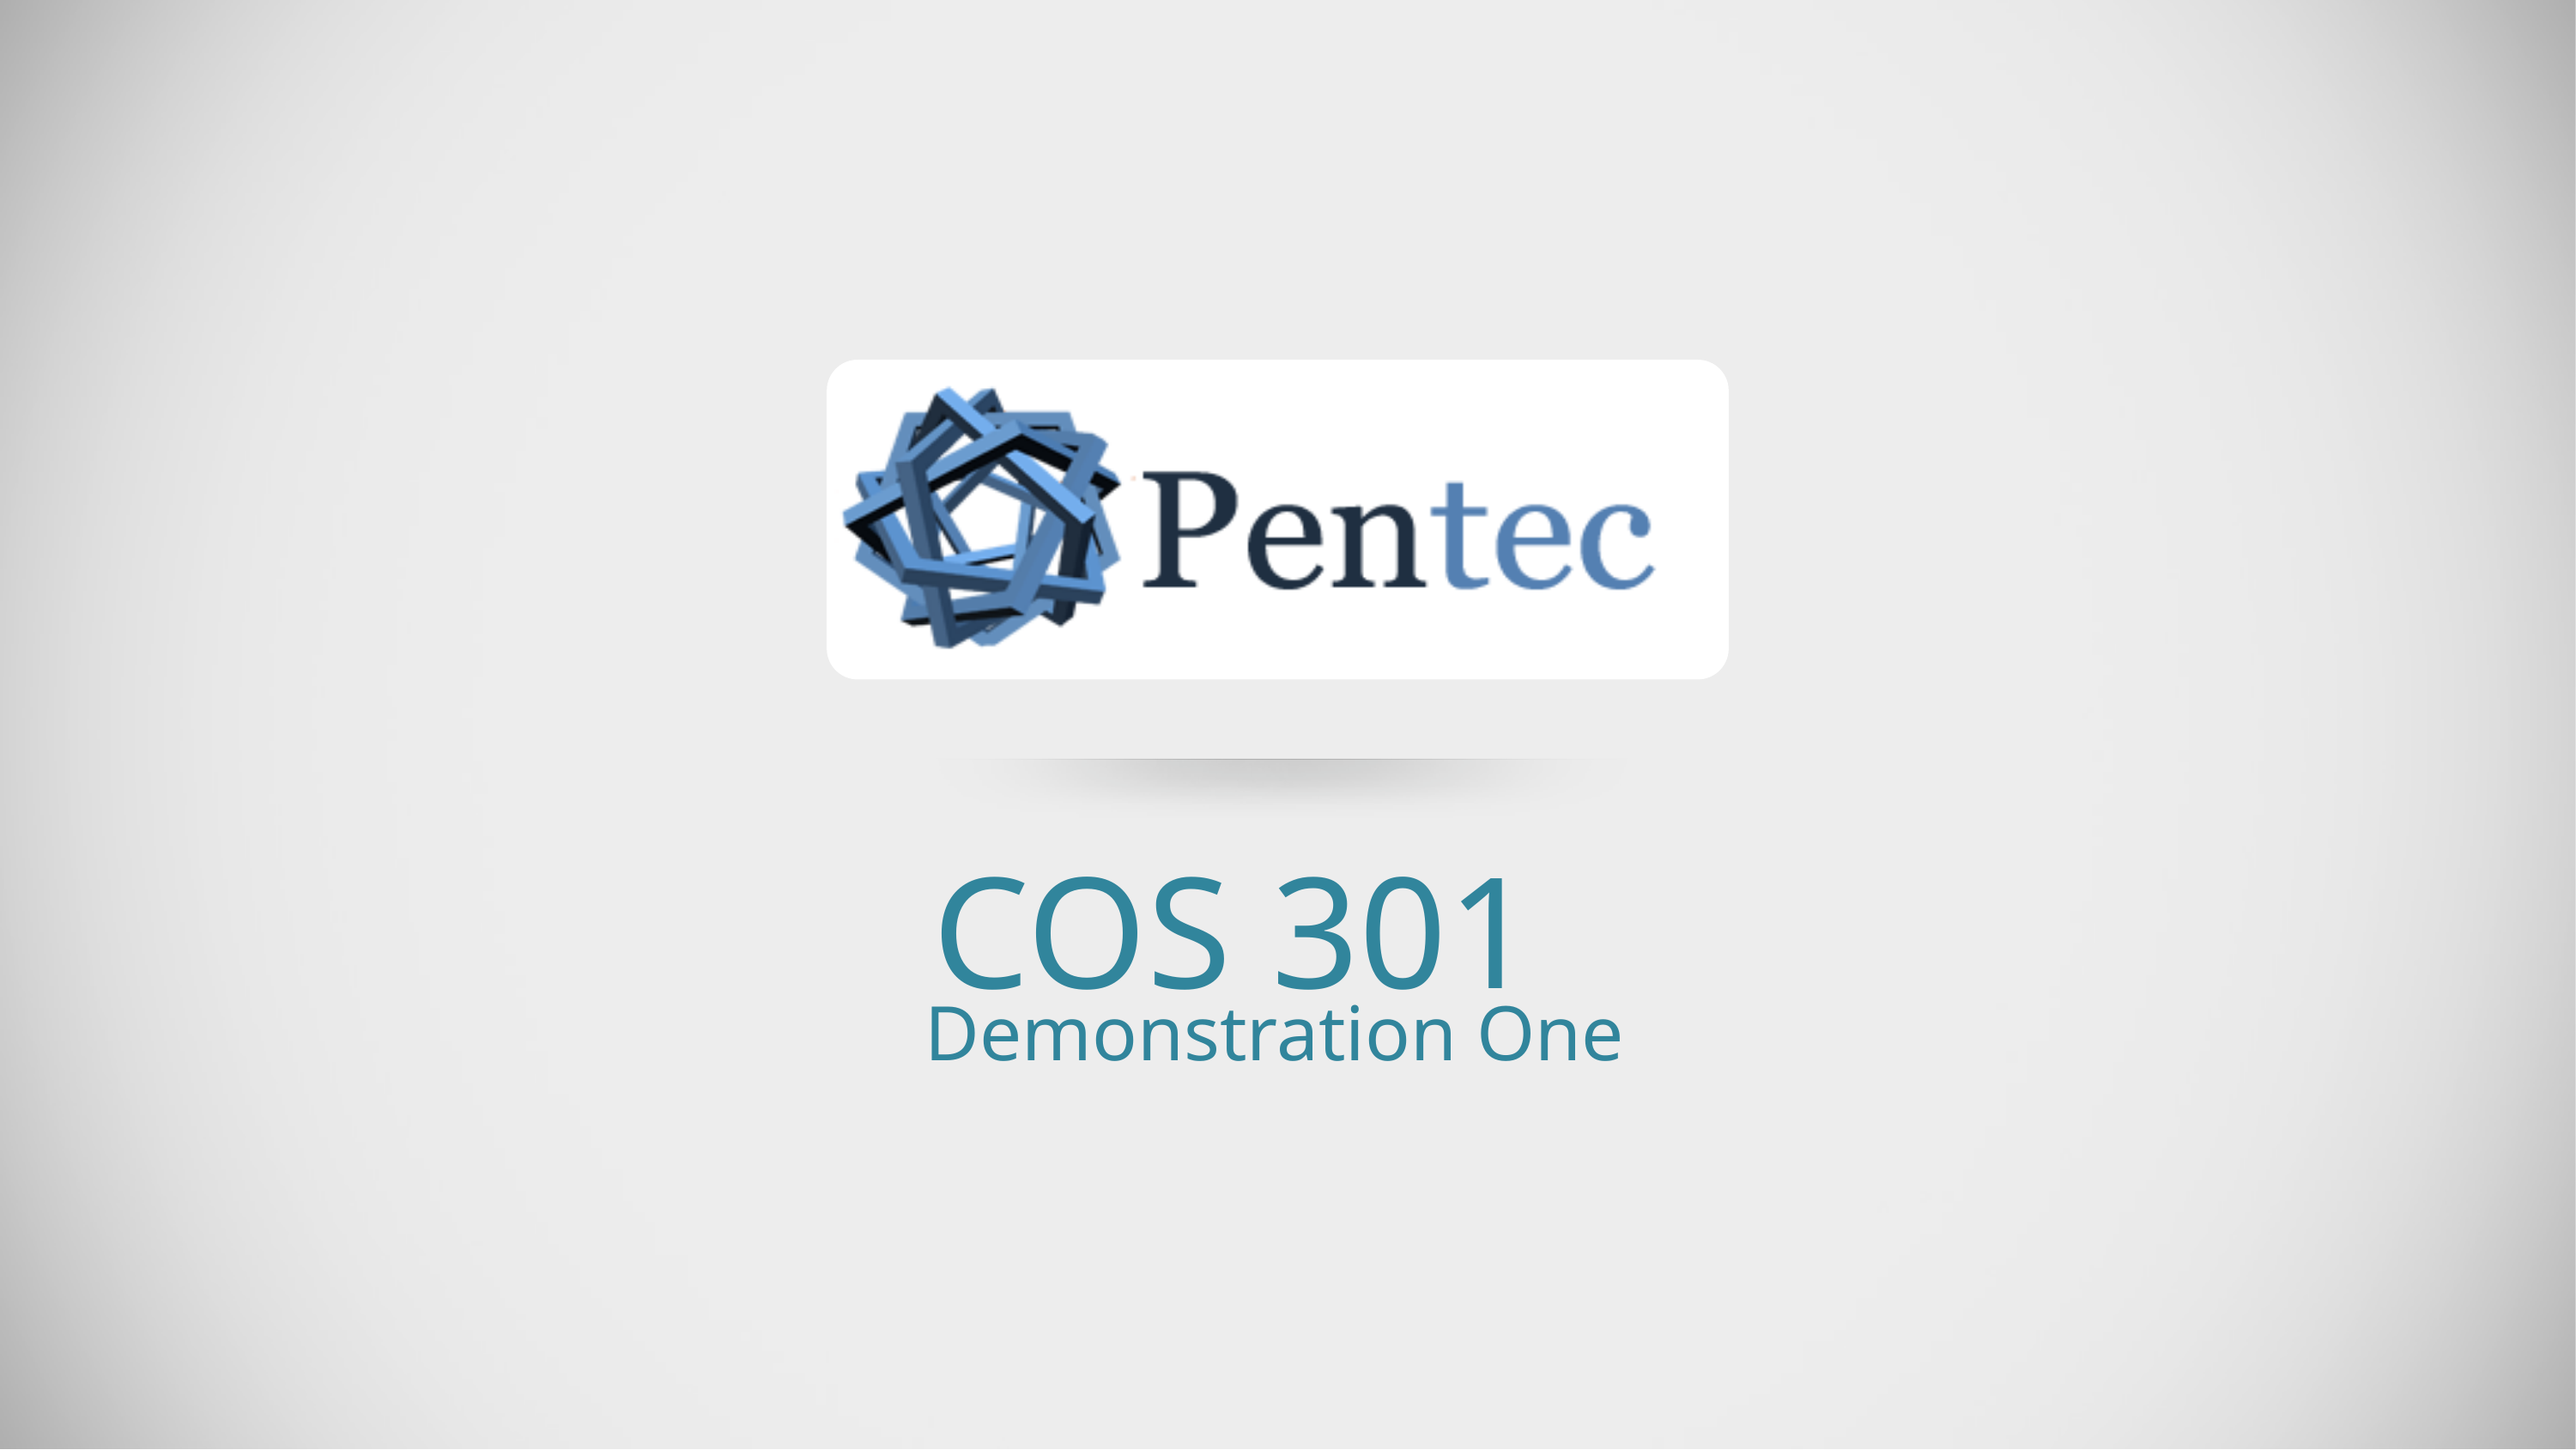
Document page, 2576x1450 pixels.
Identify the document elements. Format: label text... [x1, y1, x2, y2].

text_box COS 301 [1449, 827, 1653, 978]
text_box COS 301 [918, 827, 1112, 978]
text_box Demonstration One [1449, 978, 1739, 1083]
picture [0, 0, 2576, 1449]
text_box Demonstration One [910, 978, 1112, 1083]
